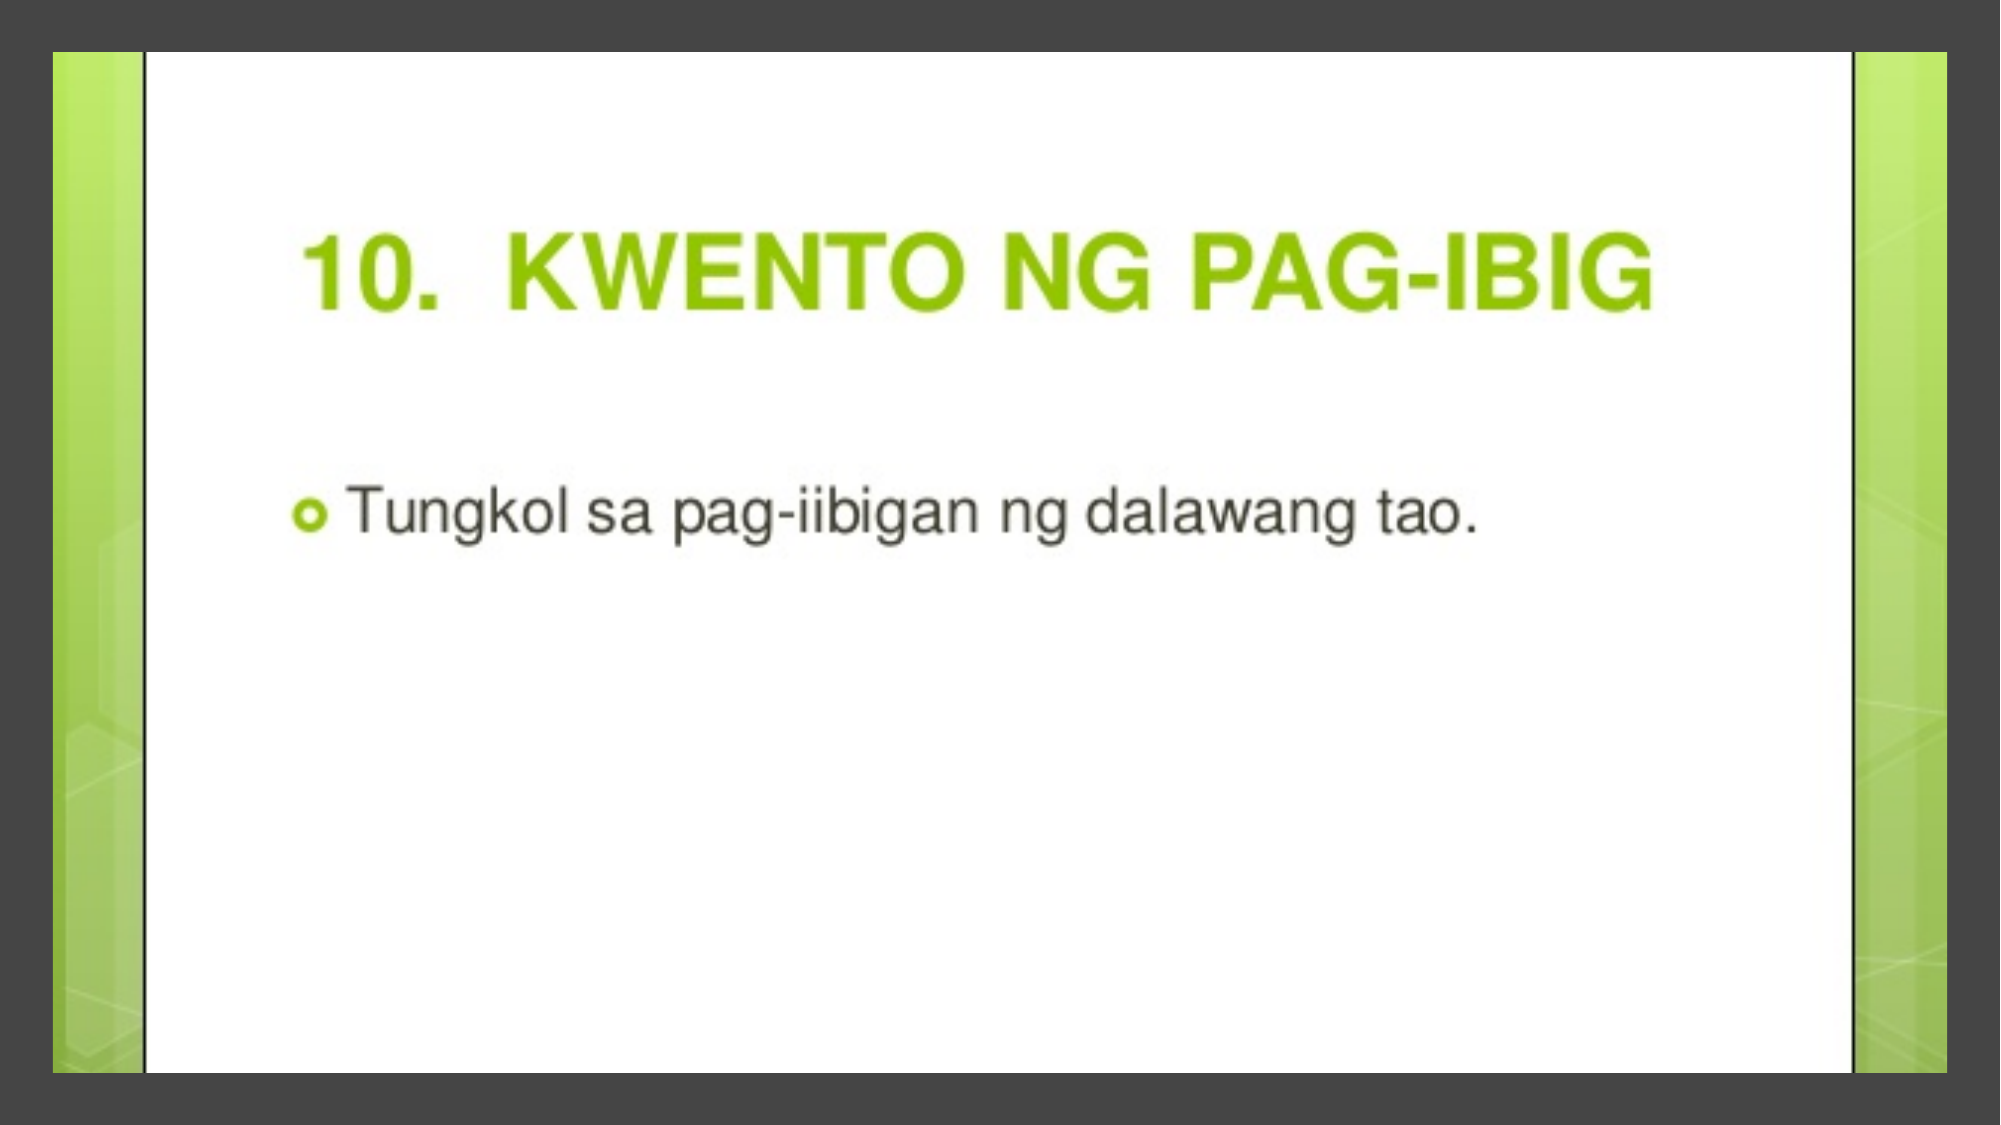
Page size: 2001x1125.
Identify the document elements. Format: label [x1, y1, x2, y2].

picture [52, 52, 1948, 1073]
